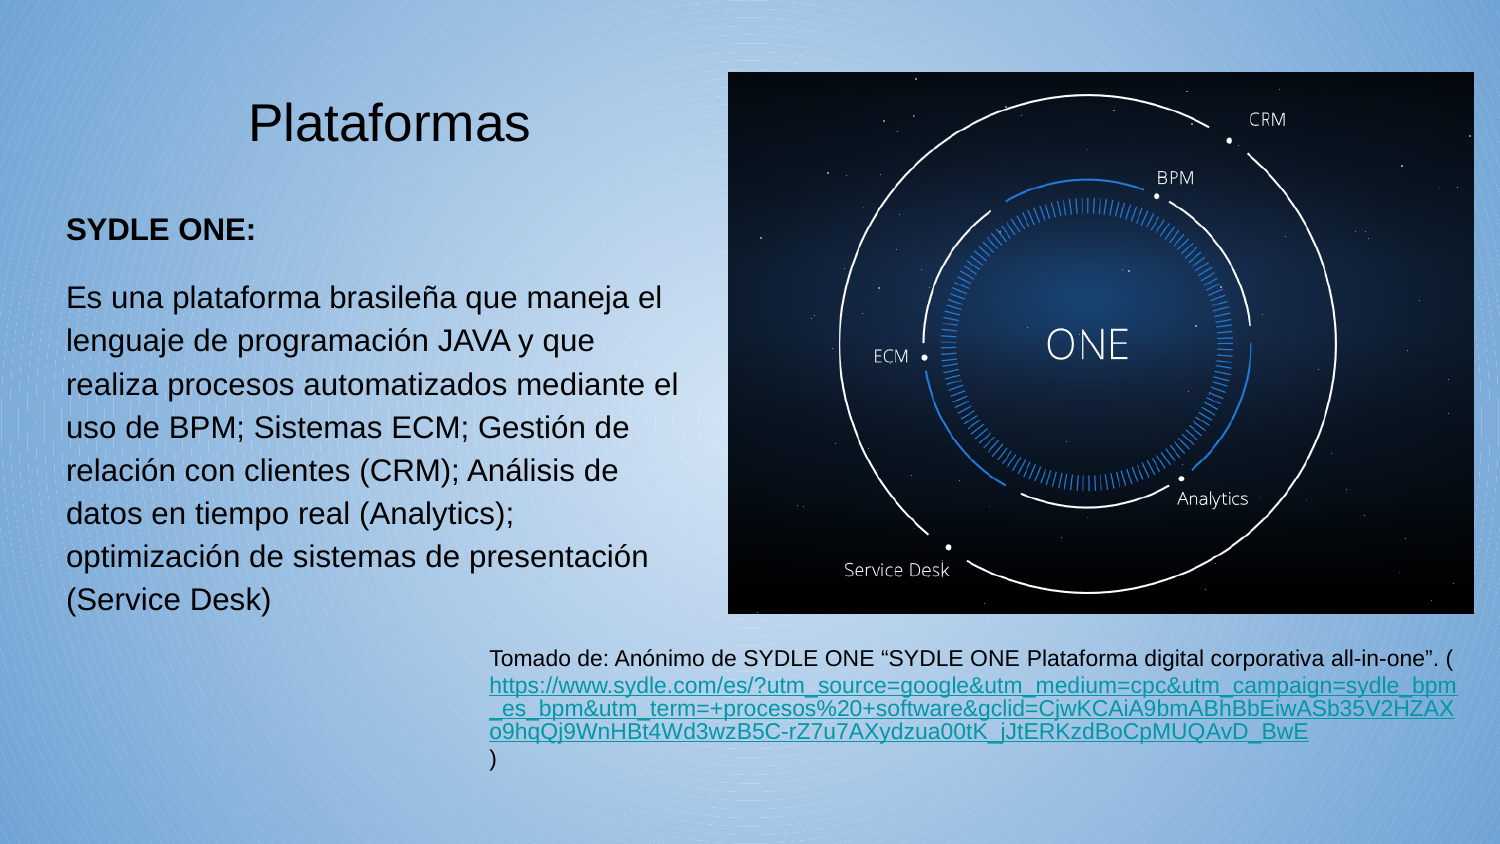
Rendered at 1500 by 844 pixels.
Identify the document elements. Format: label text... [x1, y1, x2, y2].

picture [727, 72, 1474, 614]
list SYDLE ONE: Es una plataforma brasileña que maneja el lenguaje de programación JAVA y que realiza procesos automatizados mediante el uso de BPM; Sistemas ECM; Gestión de relación con clientes (CRM); Análisis de datos en tiempo real (Analytics); optimización de sistemas de presentación (Service Desk) [51, 189, 706, 750]
text_box Tomado de: Anónimo de SYDLE ONE “SYDLE ONE Plataforma digital corporativa all-in-one”. (https://www.sydle.com/es/?utm_source=google&utm_medium=cpc&utm_campaign=sydle_bpm_es_bpm&utm_term=+procesos%20+software&gclid=CjwKCAiA9bmABhBbEiwASb35V2HZAXo9hqQj9WnHBt4Wd3wzB5C-rZ7u7AXydzua00tK_jJtERKzdBoCpMUQAvD_BwE) [474, 628, 1474, 741]
title Plataformas [51, 72, 726, 167]
